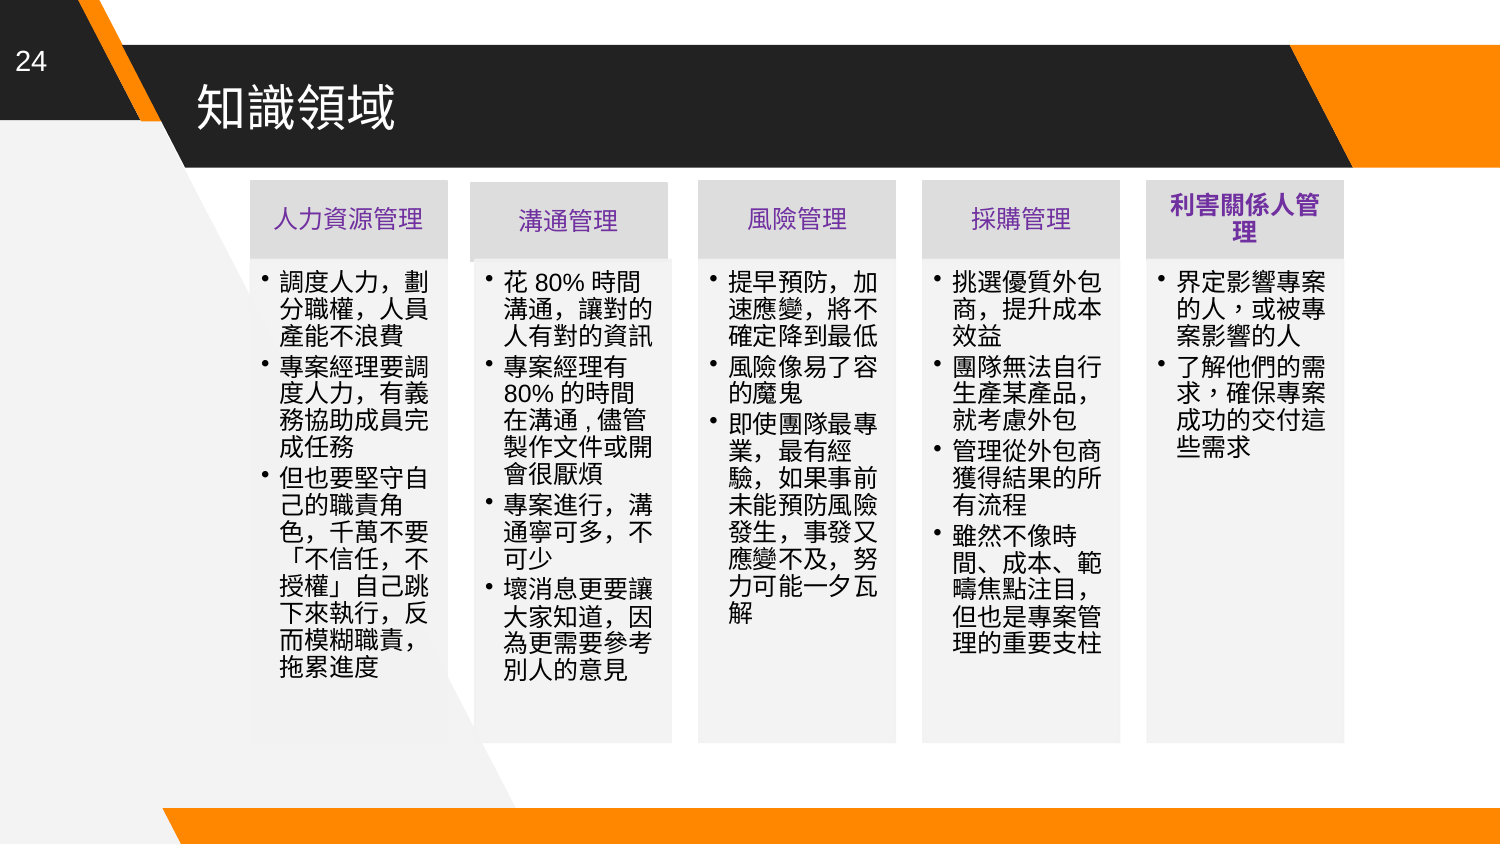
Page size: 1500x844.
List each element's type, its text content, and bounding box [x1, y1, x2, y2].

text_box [249, 167, 1345, 756]
slide_number 24 [0, 0, 98, 121]
title 知識領域 [181, 45, 1285, 169]
